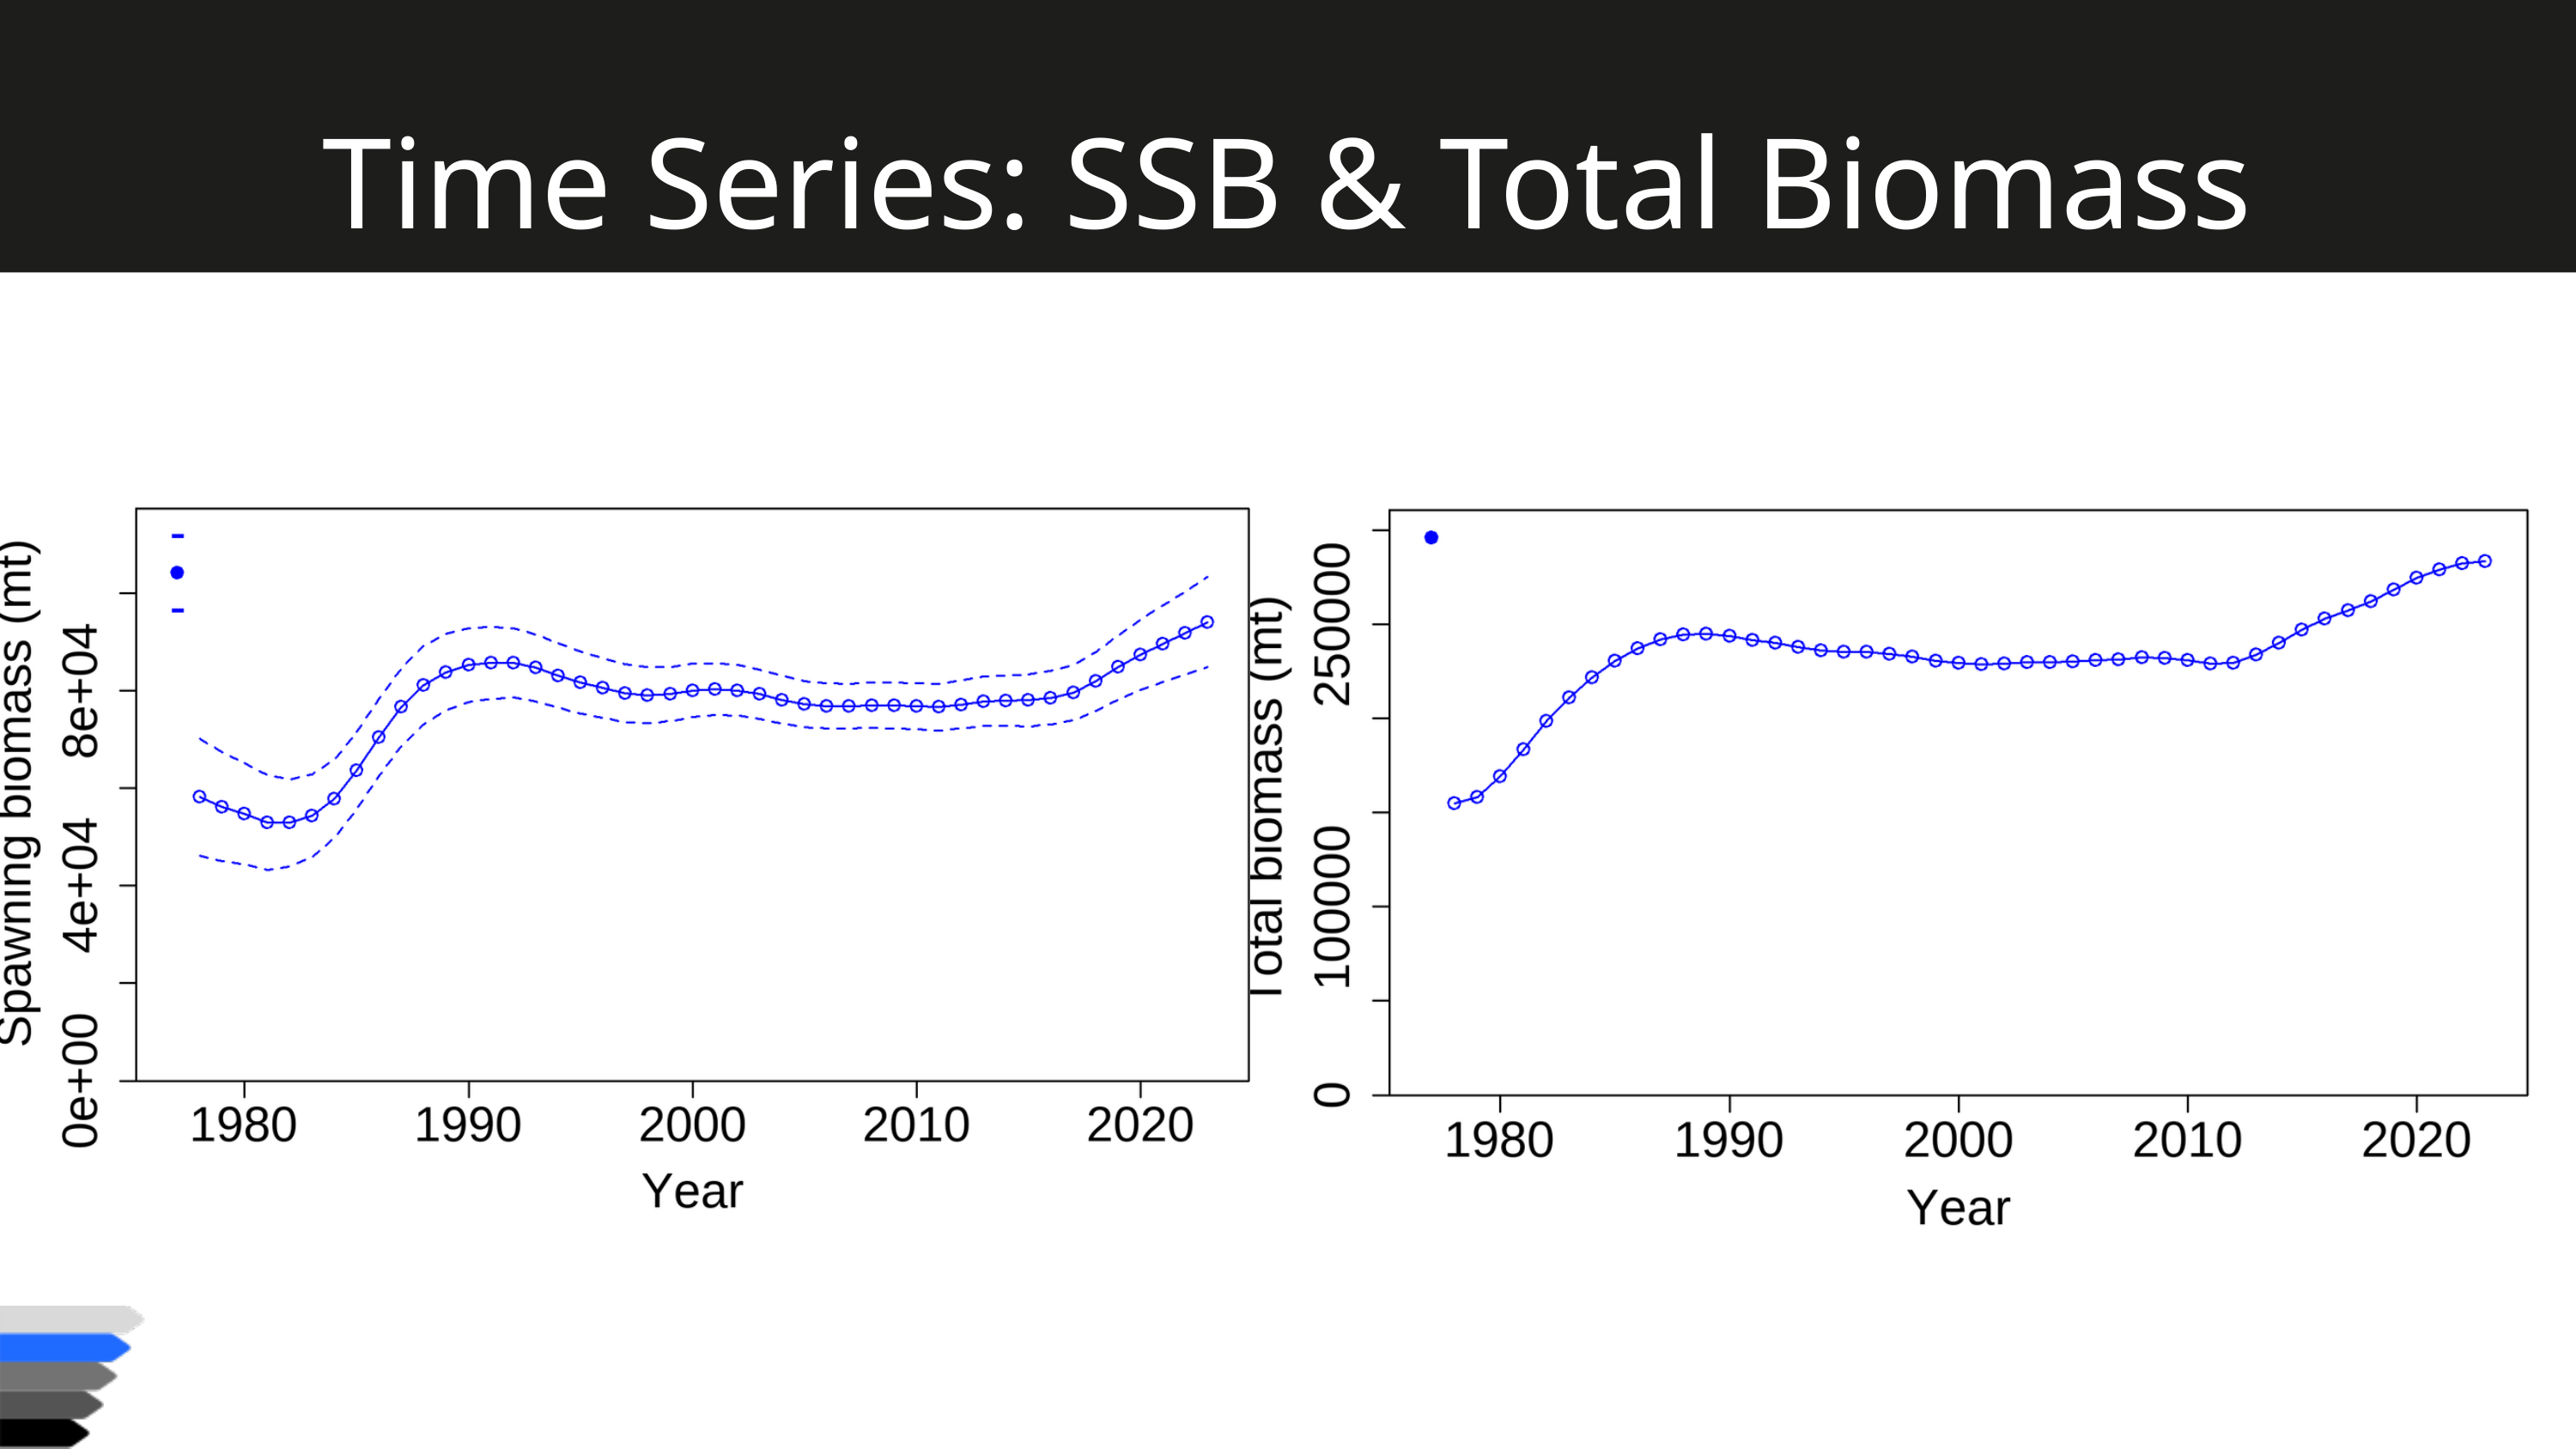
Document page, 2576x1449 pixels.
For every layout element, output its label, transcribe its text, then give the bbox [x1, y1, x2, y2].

picture [0, 439, 2576, 1270]
picture [0, 1305, 145, 1449]
text_box Time Series: SSB & Total Biomass [227, 116, 2349, 255]
text_box [0, 0, 2576, 273]
